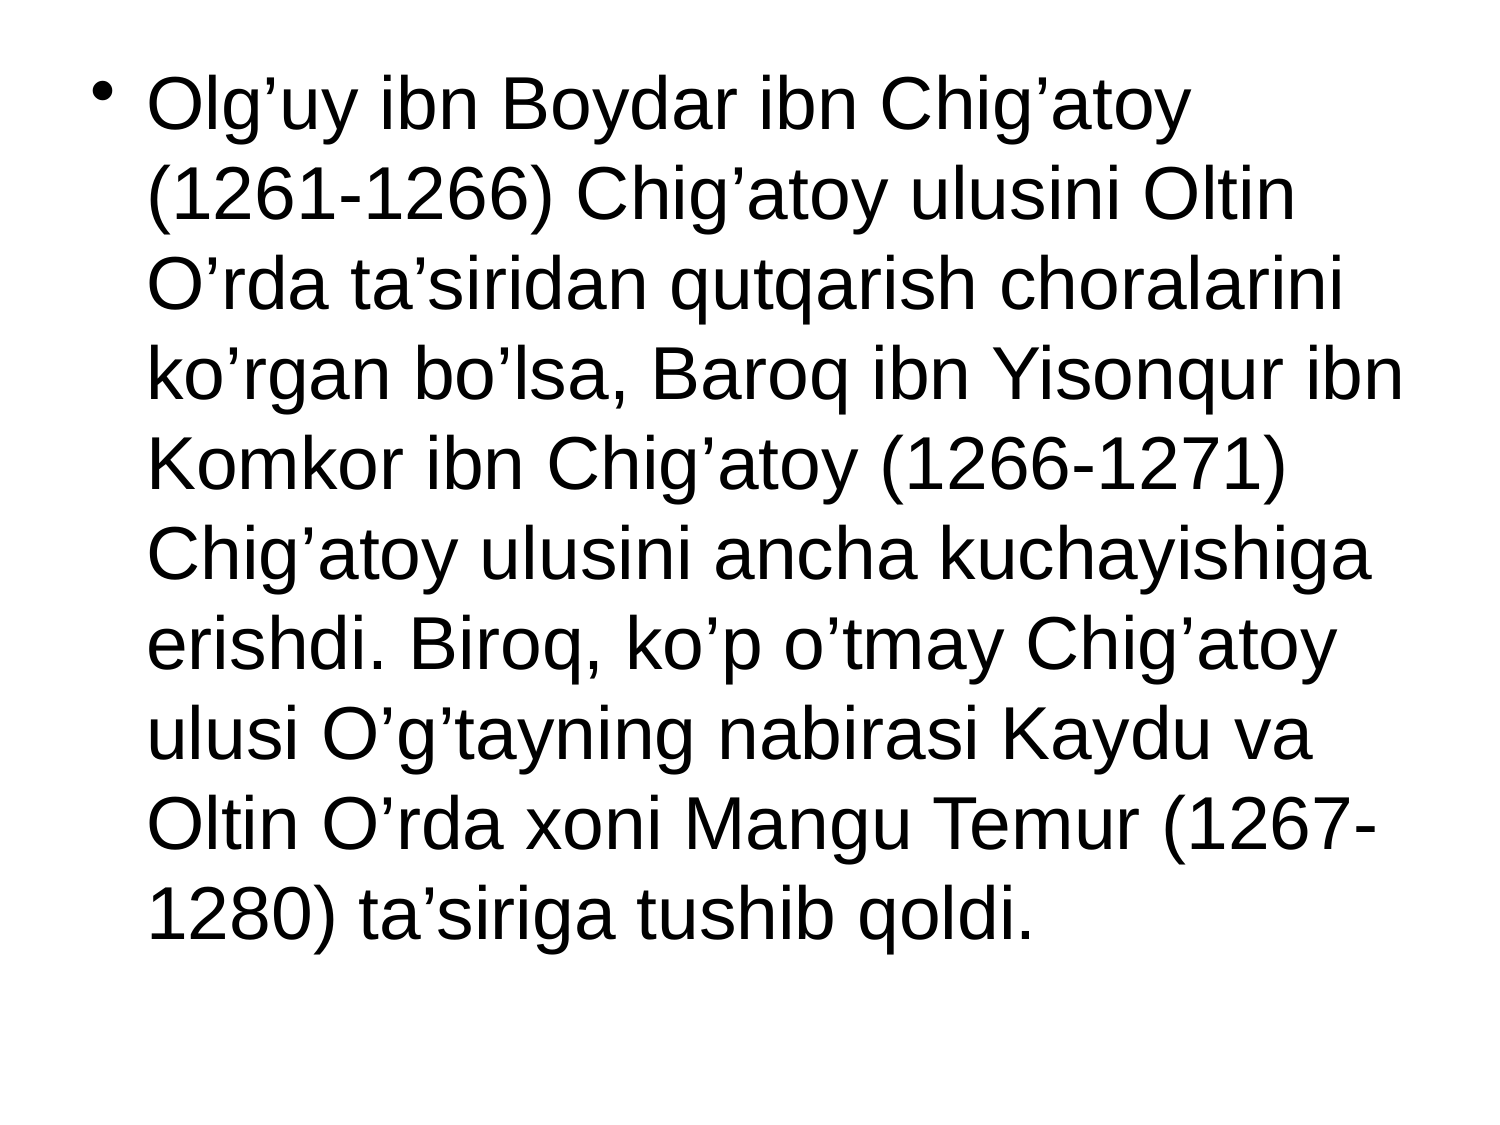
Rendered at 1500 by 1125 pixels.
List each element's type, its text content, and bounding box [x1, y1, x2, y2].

list Olg’uy ibn Boydar ibn Chig’atoy (1261-1266) Chig’atoy ulusini Oltin O’rda ta’siridan qutqarish choralarini ko’rgan bo’lsa, Baroq ibn Yisonqur ibn Komkor ibn Chig’atoy (1266-1271) Chig’atoy ulusini ancha kuchayishiga erishdi. Biroq, ko’p o’tmay Chig’atoy ulusi O’g’tayning nabirasi Kaydu va Oltin O’rda xoni Mangu Temur (1267-1280) ta’siriga tushib qoldi. [75, 46, 1425, 986]
